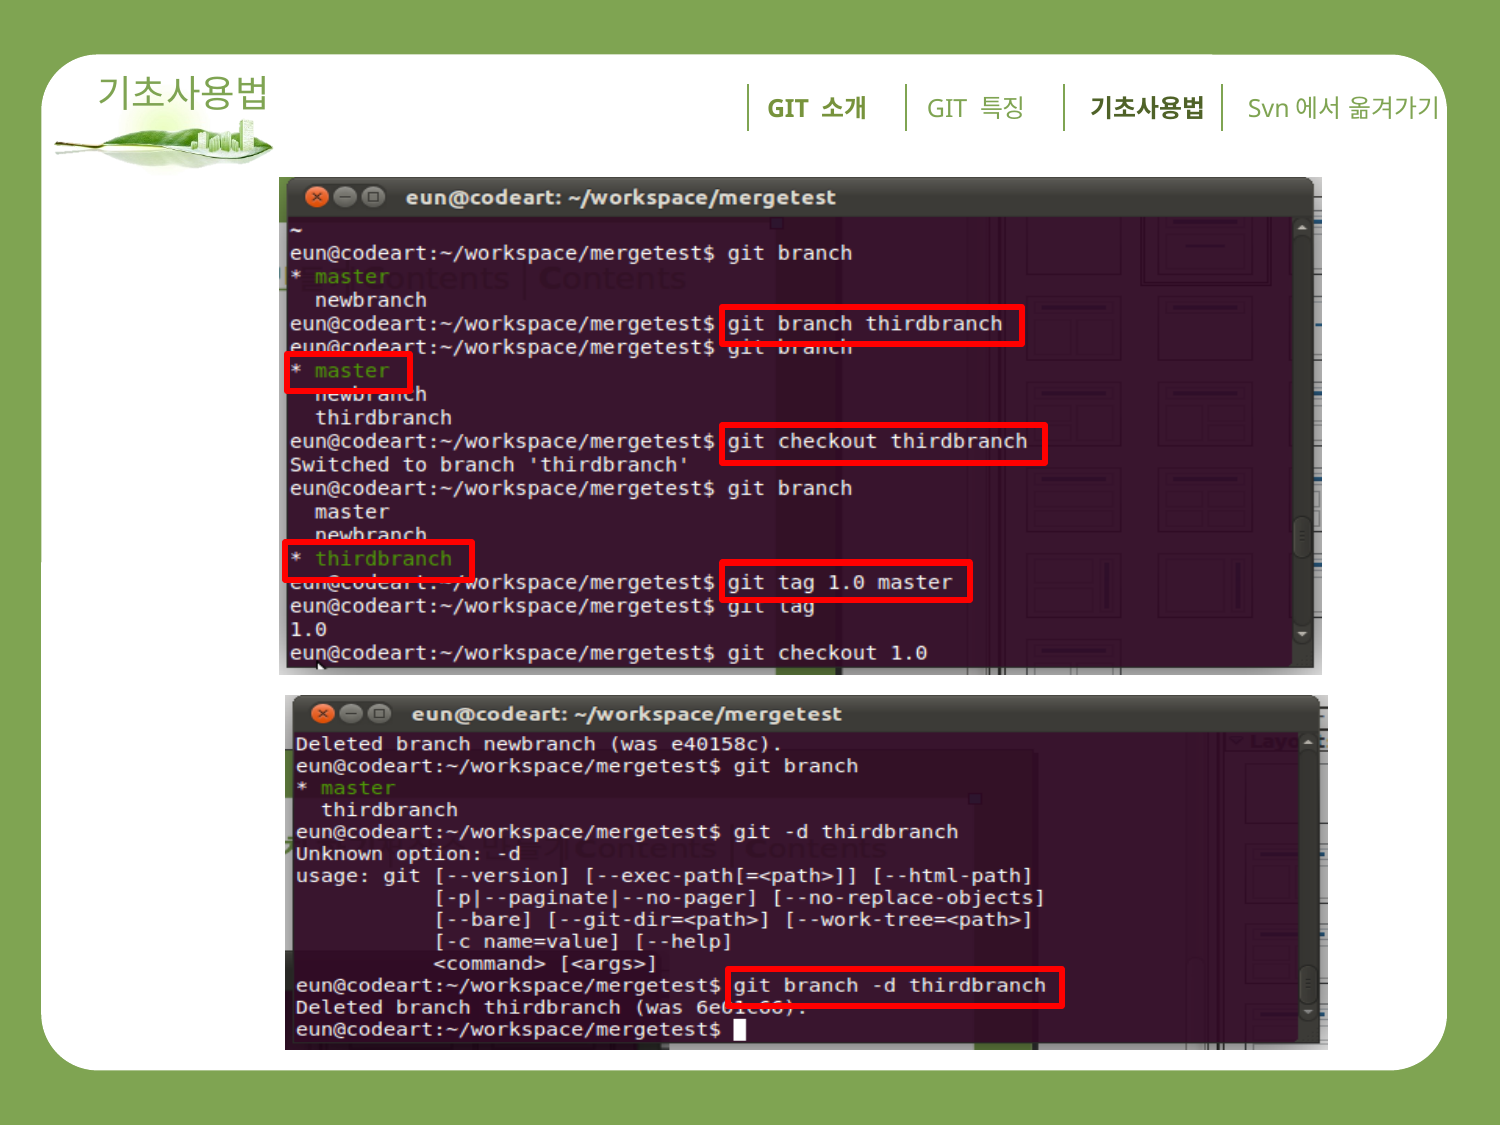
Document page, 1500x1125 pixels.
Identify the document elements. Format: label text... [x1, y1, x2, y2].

picture [285, 695, 1329, 1051]
text_box 기초사용법 [1075, 84, 1221, 130]
text_box GIT 소개 [752, 84, 883, 130]
text_box [39, 52, 1450, 1073]
text_box Svn에서 옮겨가기 [1233, 84, 1456, 130]
picture [40, 64, 1323, 676]
text_box GIT 특징 [912, 84, 1041, 130]
